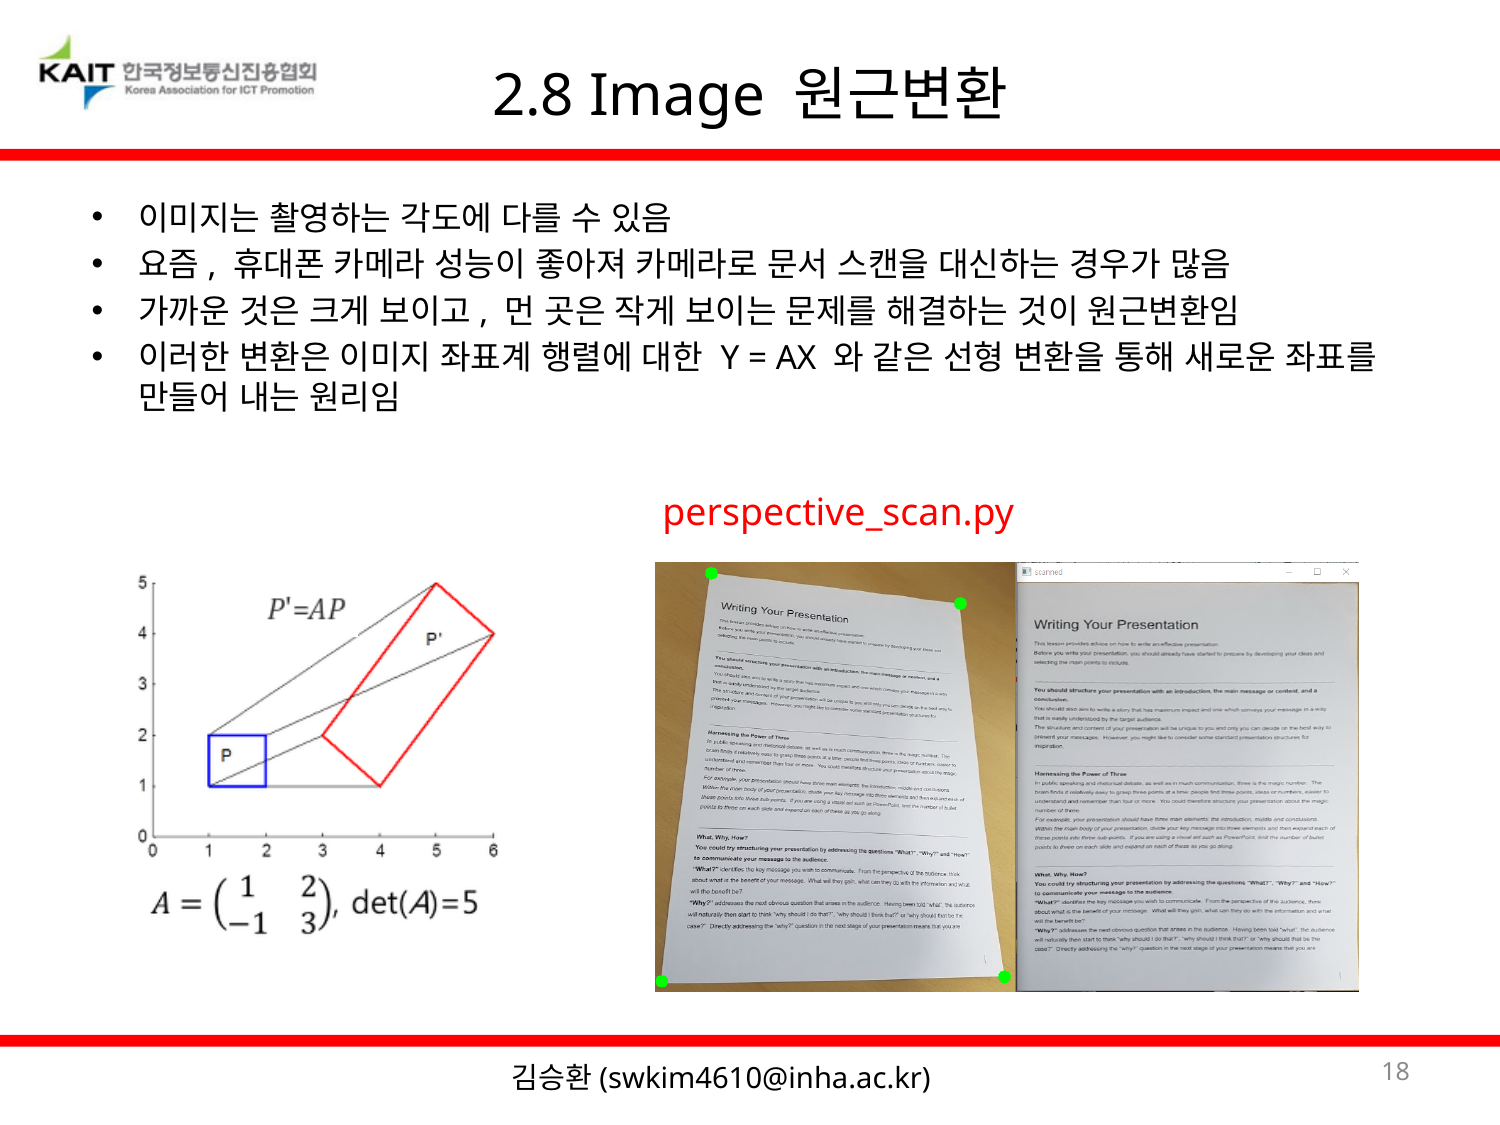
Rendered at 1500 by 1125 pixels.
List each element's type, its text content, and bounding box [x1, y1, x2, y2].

text_box perspective_scan.py [647, 480, 1030, 540]
picture [655, 562, 1359, 992]
slide_number 18 [1074, 1042, 1425, 1103]
picture [112, 550, 532, 953]
text_box [0, 1033, 1500, 1049]
text_box 김승환(swkim4610@inha.ac.kr) [496, 1052, 946, 1102]
text_box 이미지는 촬영하는 각도에 다를 수 있음 요즘, 휴대폰 카메라 성능이 좋아져 카메라로 문서 스캔을 대신하는 경우가 많음 가까운 것은 크게 보이고, 먼 곳은 작게 보이는 문제를 해결하는 것이 원근변환임 이러한 변환은 이미지 좌표계 행렬에 대한 Y = AX 와 같은 선형 변환을 통해 새로운 좌표를 만들어 내는 원리임 [76, 189, 1425, 424]
picture [29, 26, 330, 114]
title 2.8 Image 원근변환 [112, 0, 1388, 189]
text_box [1388, 147, 1500, 163]
text_box [0, 147, 112, 163]
